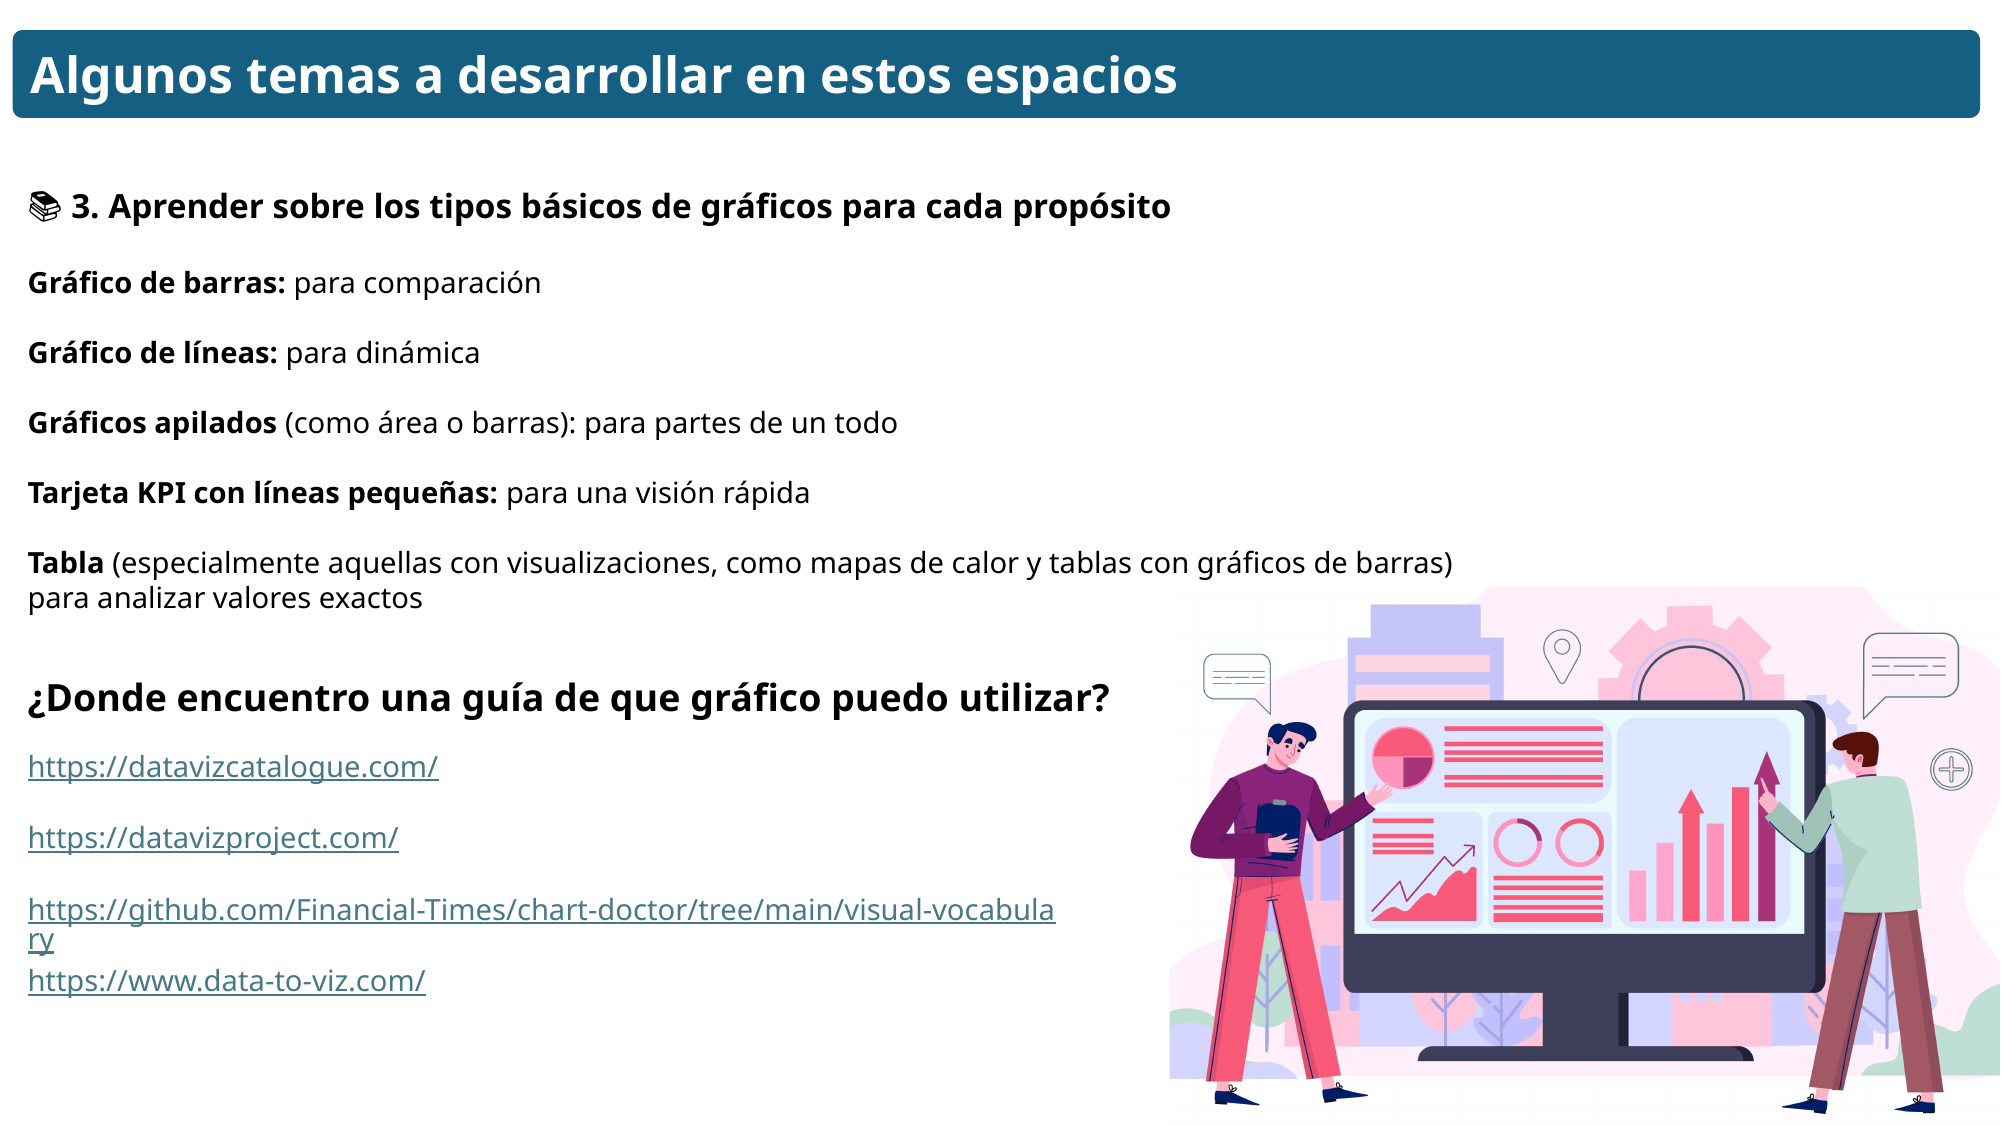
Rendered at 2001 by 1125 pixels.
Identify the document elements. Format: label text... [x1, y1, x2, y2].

text_box 📚 3. Aprender sobre los tipos básicos de gráficos para cada propósito Gráfico de barras: para comparación Gráfico de líneas: para dinámica Gráficos apilados (como área o barras): para partes de un todo Tarjeta KPI con líneas pequeñas: para una visión rápida Tabla (especialmente aquellas con visualizaciones, como mapas de calor y tablas con gráficos de barras) para analizar valores exactos [12, 177, 1961, 622]
picture [1169, 587, 2000, 1125]
text_box ¿Donde encuentro una guía de que gráfico puedo utilizar? [12, 666, 1169, 726]
text_box https://www.data-to-viz.com/ [12, 954, 1013, 1010]
text_box Algunos temas a desarrollar en estos espacios [12, 29, 1981, 118]
text_box https://datavizcatalogue.com/ [12, 740, 1013, 796]
text_box https://github.com/Financial-Times/chart-doctor/tree/main/visual-vocabulary [12, 883, 1078, 938]
text_box https://datavizproject.com/ [12, 812, 1013, 867]
